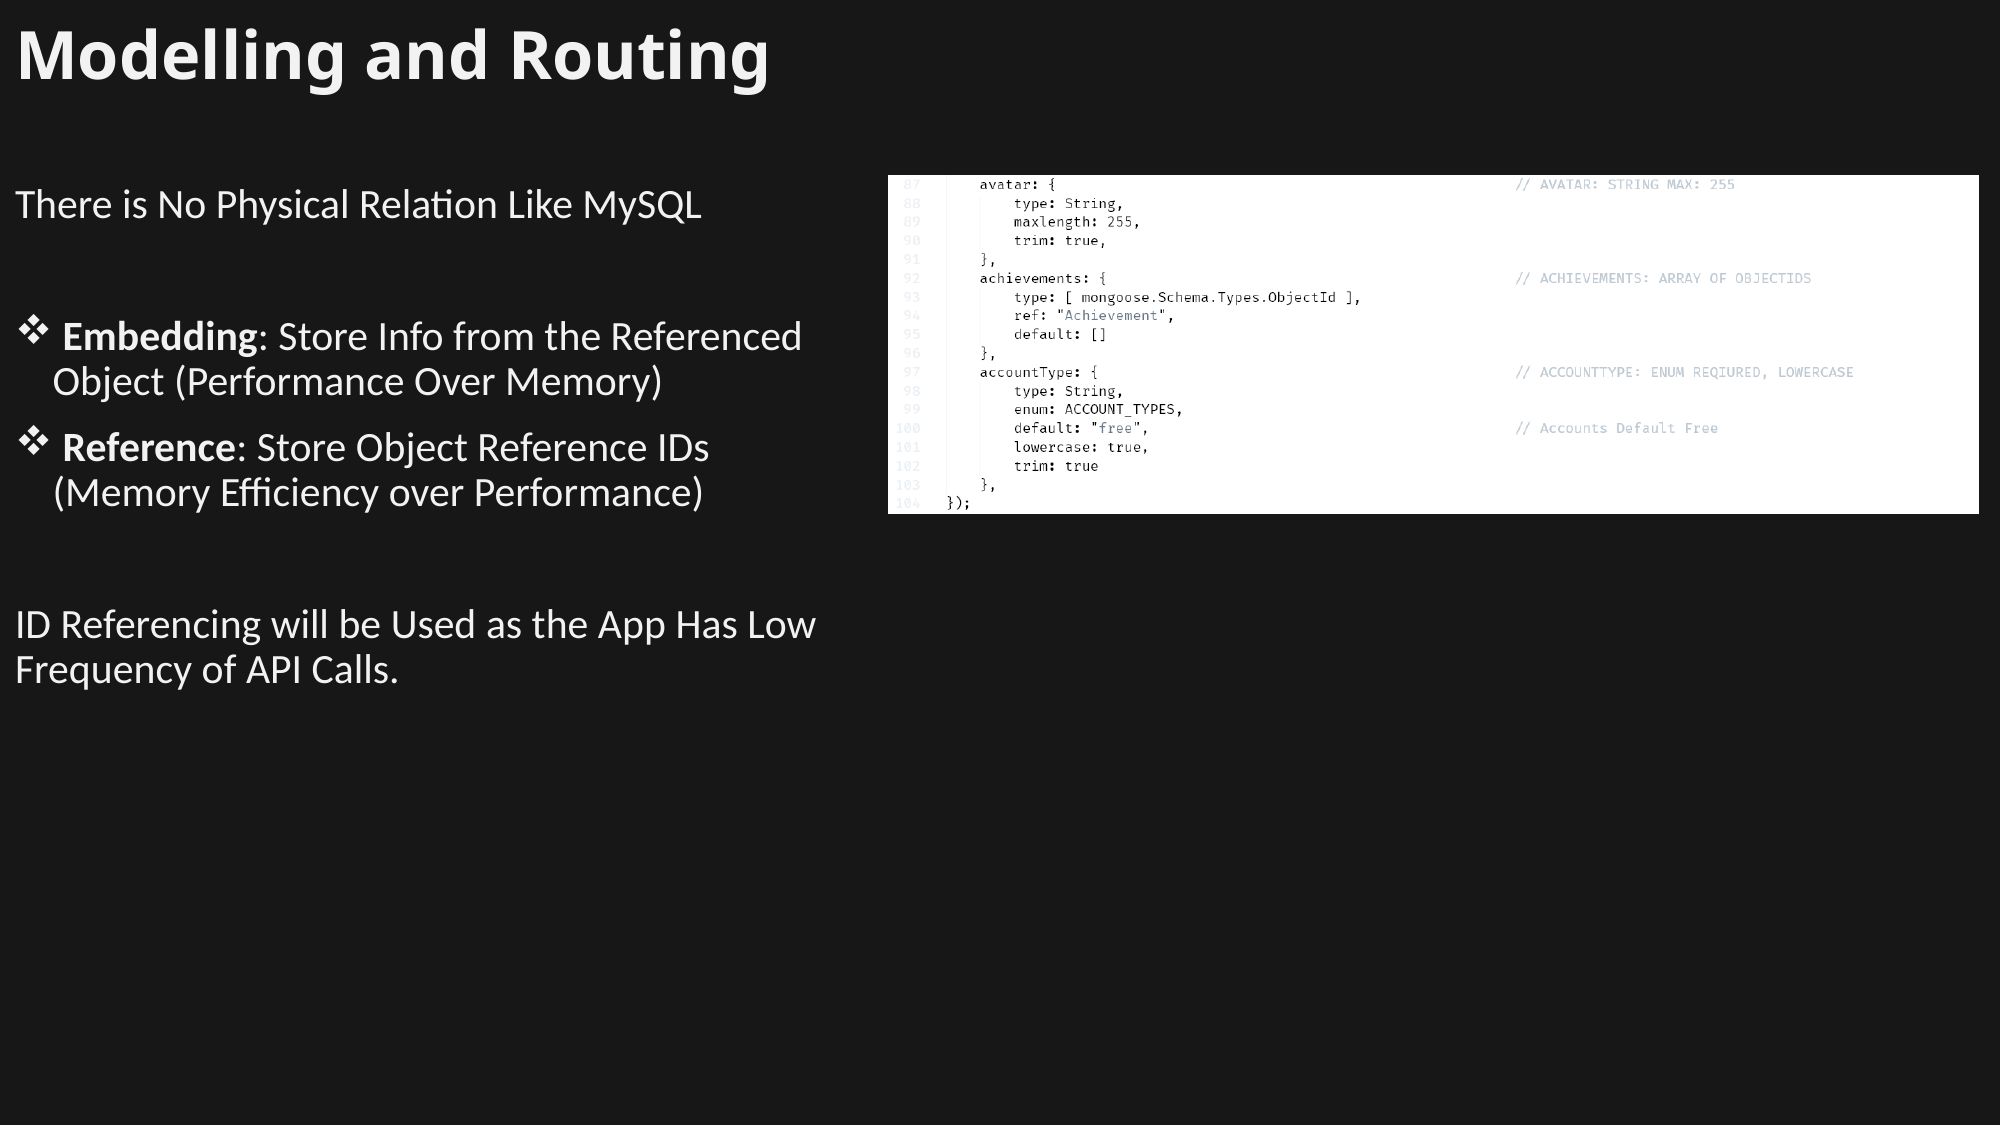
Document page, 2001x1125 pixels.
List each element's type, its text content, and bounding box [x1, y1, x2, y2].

list There is No Physical Relation Like MySQL Embedding: Store Info from the Referenced Object (Performance Over Memory) Reference: Store Object Reference IDs (Memory Efficiency over Performance) ID Referencing will be Used as the App Has Low Frequency of API Calls. [0, 175, 889, 1019]
title Modelling and Routing [0, 0, 1863, 117]
picture [888, 175, 1980, 514]
